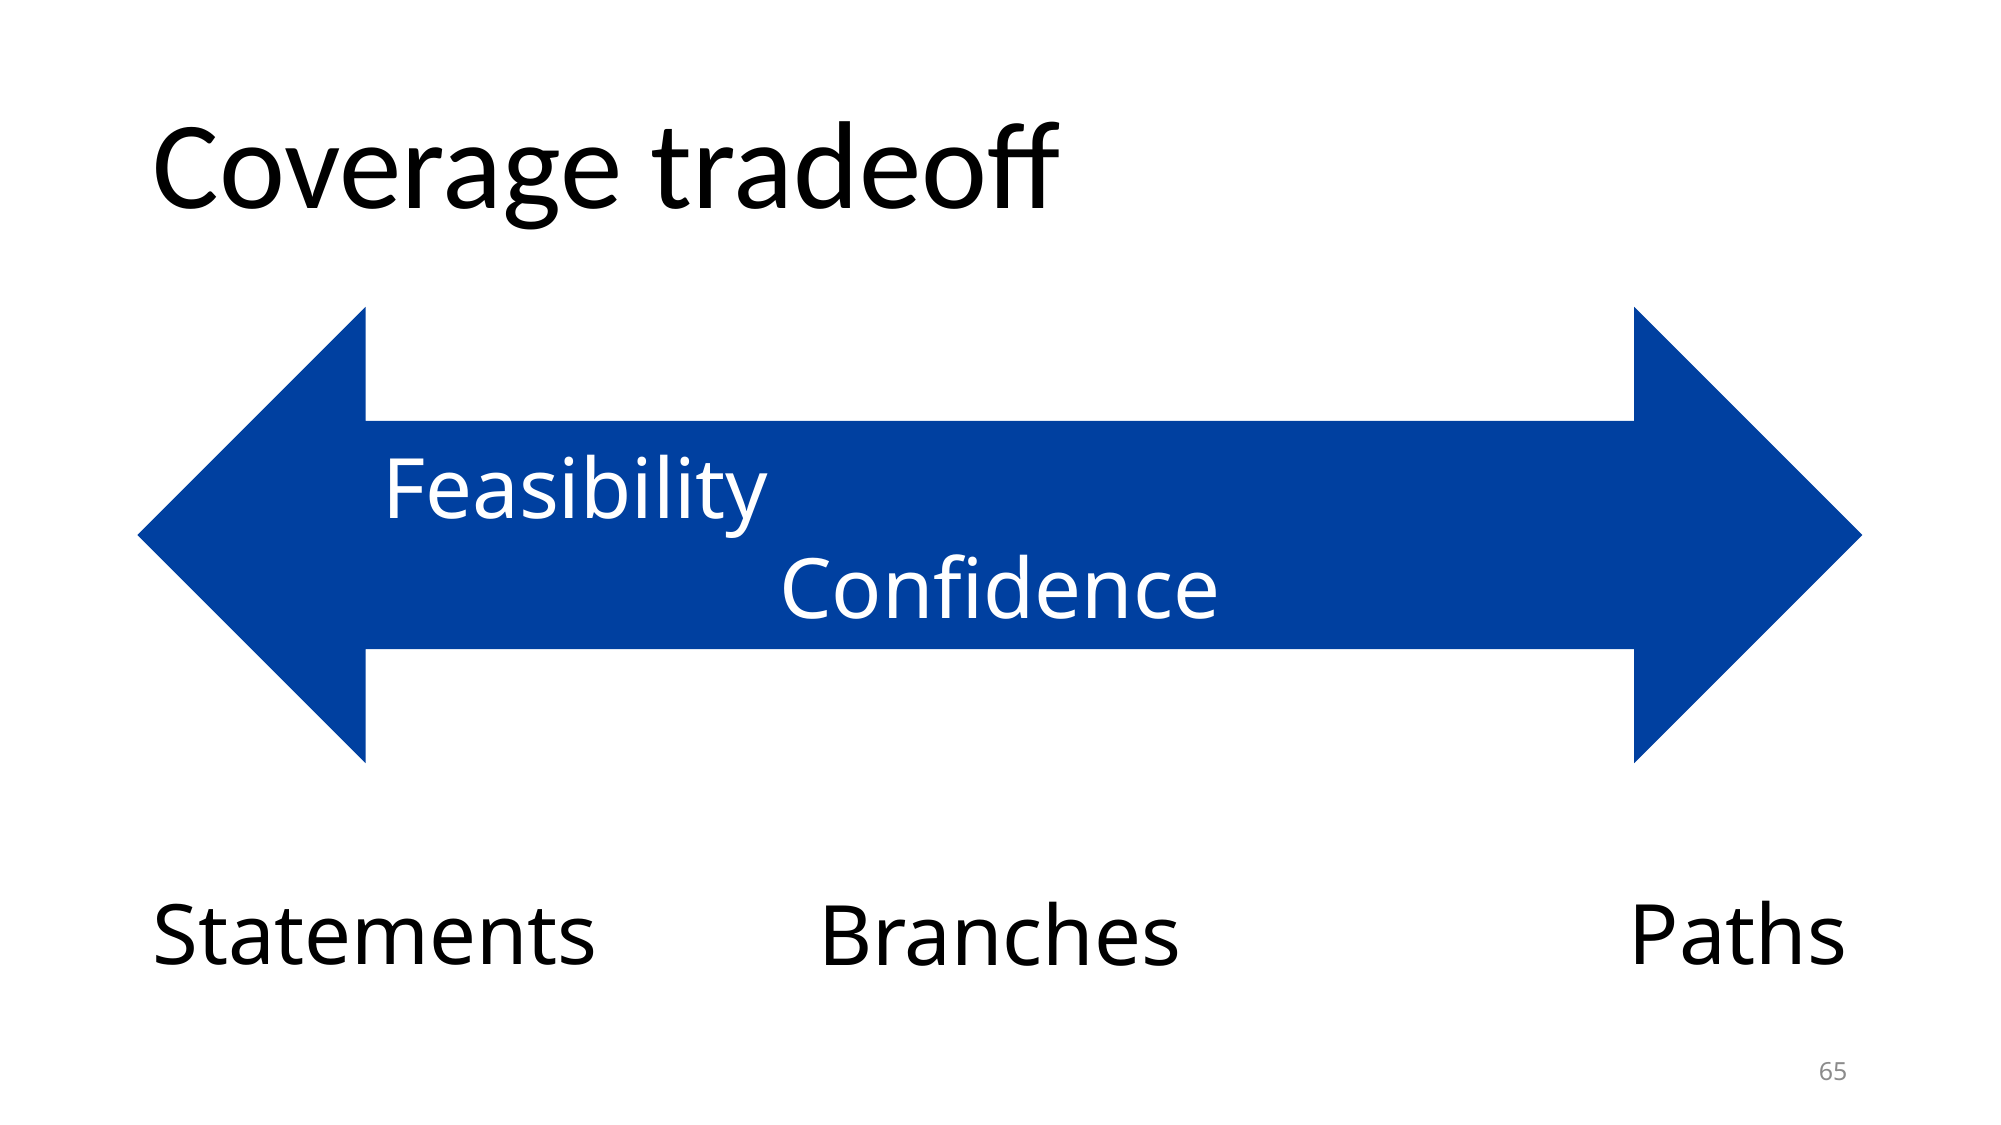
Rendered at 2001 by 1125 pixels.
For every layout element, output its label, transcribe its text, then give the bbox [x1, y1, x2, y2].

text_box Feasibility Confidence [135, 304, 1864, 766]
title Coverage tradeoff [137, 59, 1863, 278]
text_box Paths [137, 885, 1863, 1014]
slide_number 65 [1412, 1042, 1863, 1103]
